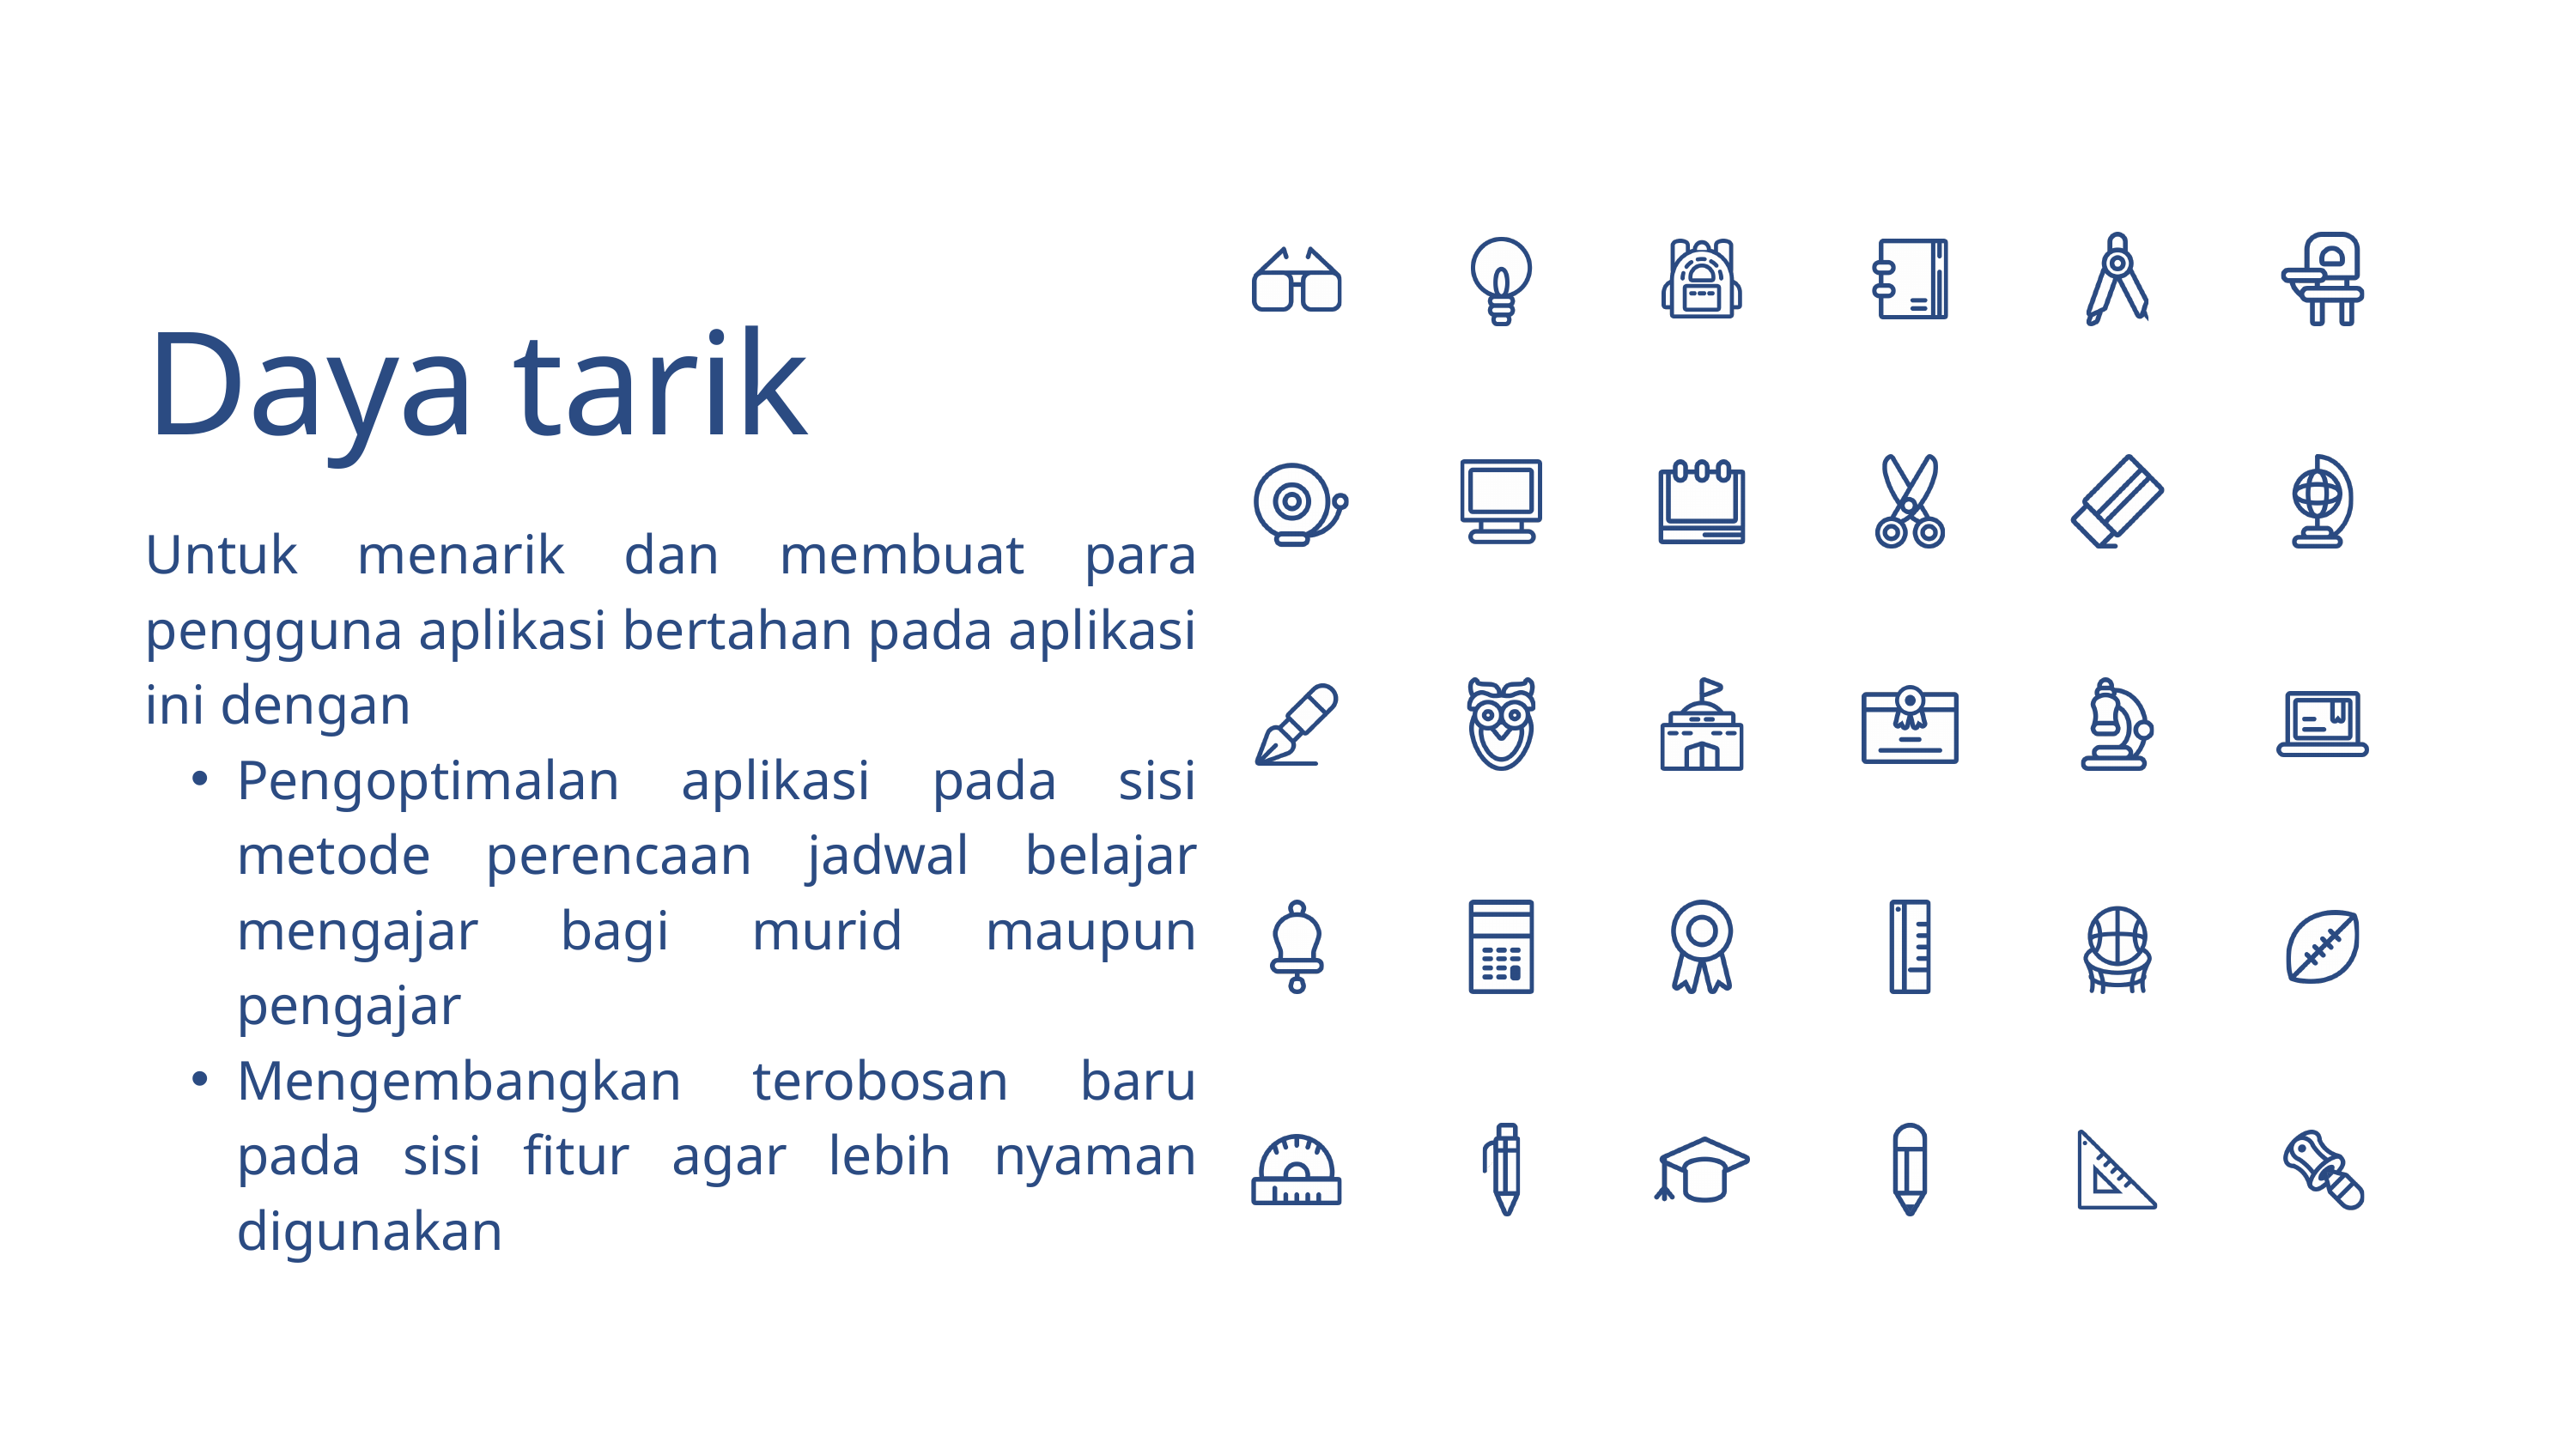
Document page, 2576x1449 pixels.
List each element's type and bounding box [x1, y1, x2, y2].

text_box [2286, 910, 2360, 984]
text_box [1667, 900, 1737, 994]
text_box [1874, 454, 1946, 549]
text_box [1662, 239, 1742, 318]
text_box [2281, 1130, 2365, 1210]
text_box [2281, 232, 2365, 326]
text_box [2069, 454, 2165, 549]
text_box [1872, 239, 1948, 319]
text_box [2081, 677, 2154, 771]
text_box [1251, 1134, 1342, 1205]
text_box [1893, 1123, 1928, 1216]
text_box [1467, 677, 1536, 771]
text_box [1244, 454, 1349, 549]
text_box [1658, 459, 1746, 544]
text_box [1660, 677, 1744, 771]
text_box [1255, 683, 1340, 766]
text_box [1270, 900, 1324, 994]
text_box [1468, 900, 1534, 994]
text_box [1654, 1137, 1750, 1203]
text_box [2081, 900, 2154, 994]
text_box [1252, 246, 1342, 312]
text_box [144, 311, 1200, 1181]
text_box [2292, 454, 2354, 549]
text_box [1466, 232, 1537, 326]
text_box [2086, 232, 2149, 326]
text_box [1460, 459, 1542, 544]
text_box [1862, 685, 1959, 764]
text_box [1889, 900, 1931, 994]
text_box [2077, 1130, 2158, 1210]
text_box [1482, 1123, 1521, 1216]
text_box [2276, 691, 2369, 757]
